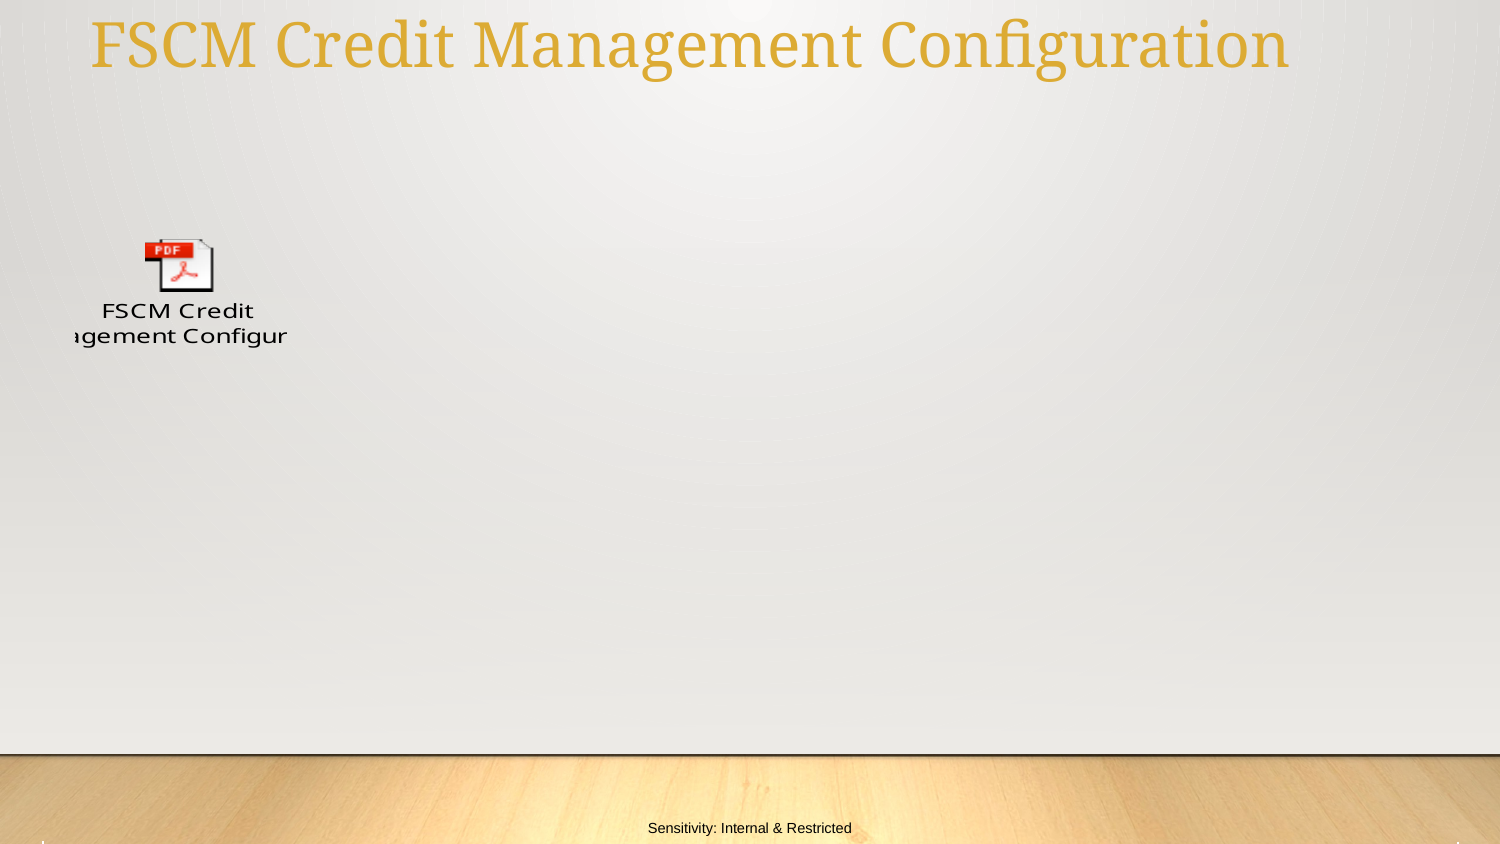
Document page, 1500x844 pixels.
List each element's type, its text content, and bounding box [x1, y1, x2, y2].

title FSCM Credit Management Configuration [74, 5, 1426, 90]
picture [0, 754, 1500, 844]
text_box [74, 238, 287, 372]
